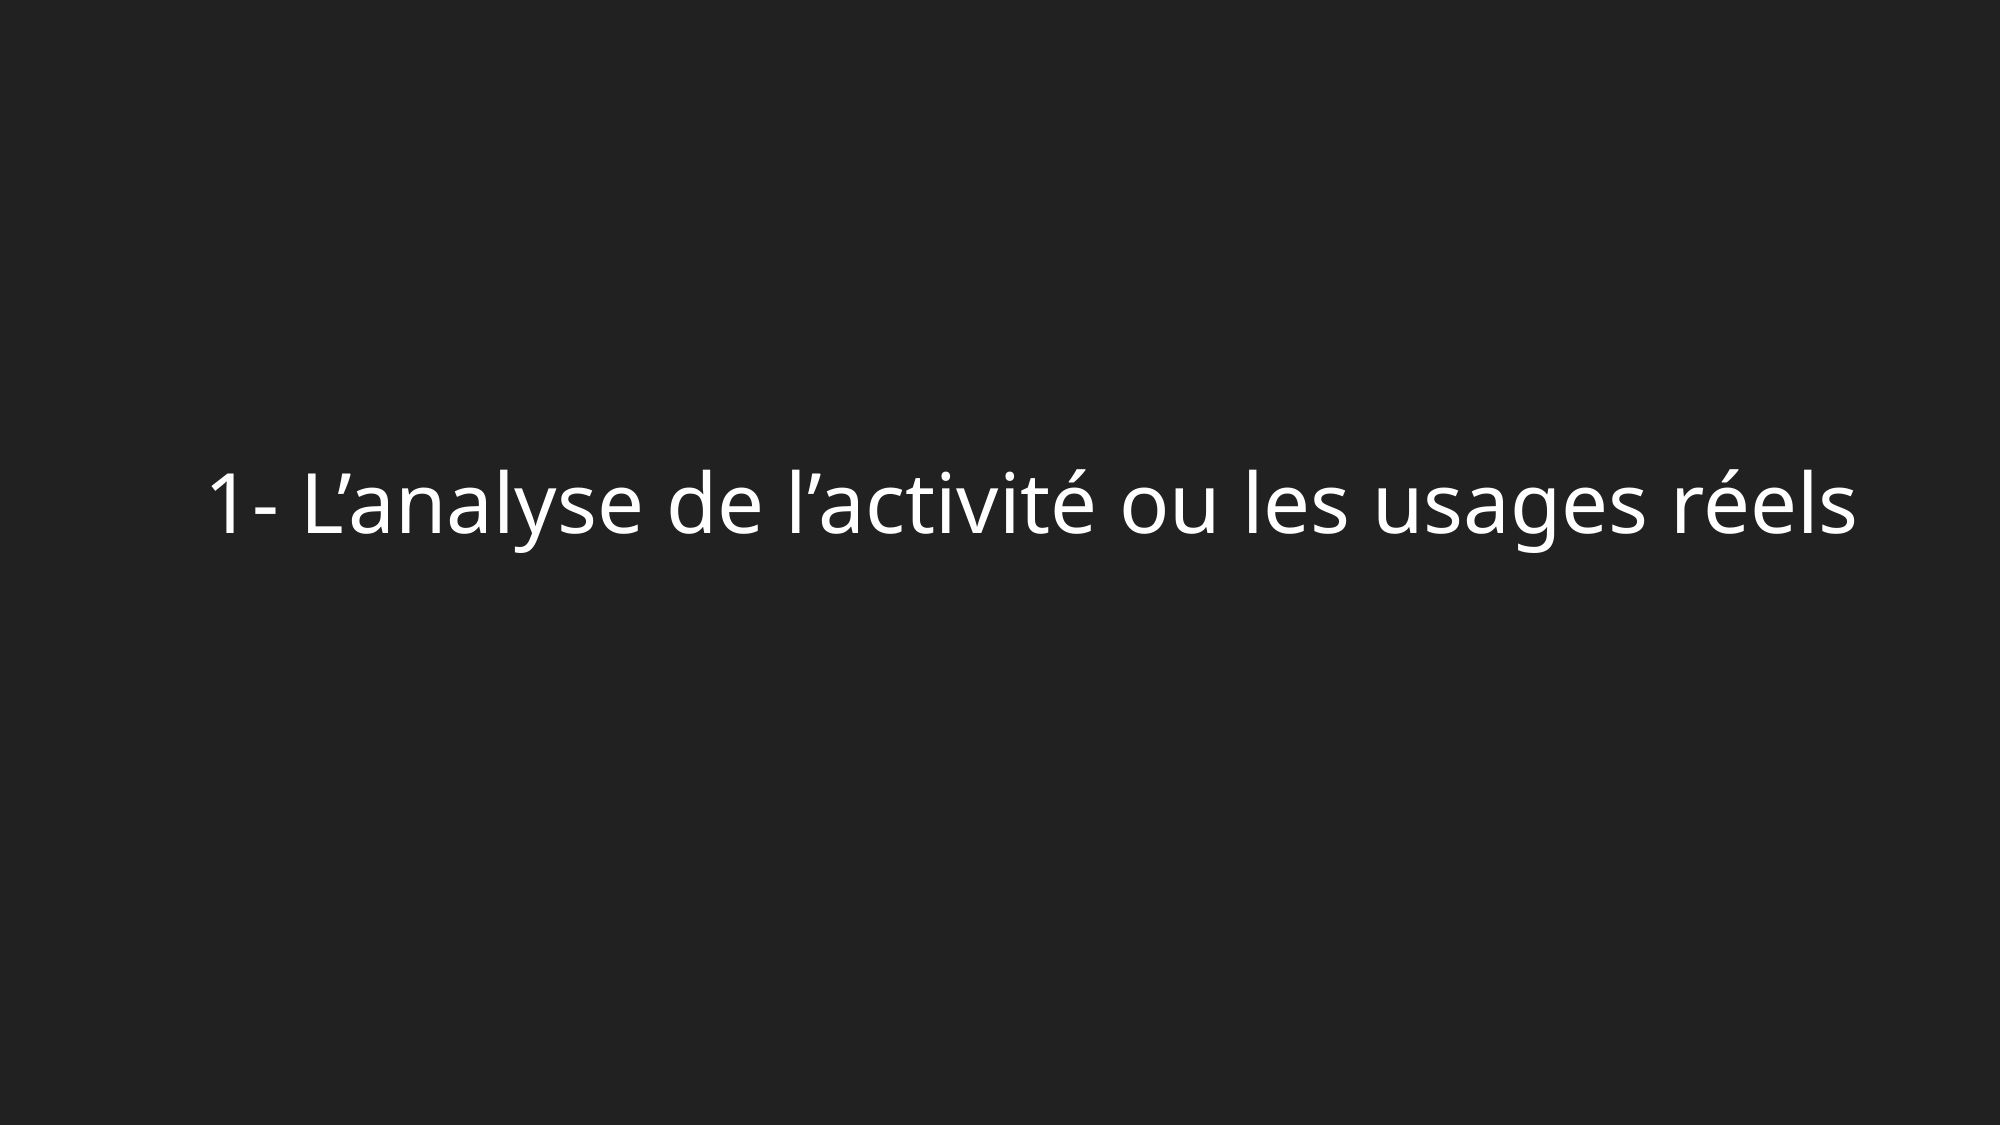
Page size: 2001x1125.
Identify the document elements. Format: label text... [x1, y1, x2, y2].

text_box 1- L’analyse de l’activité ou les usages réels [189, 442, 1886, 558]
